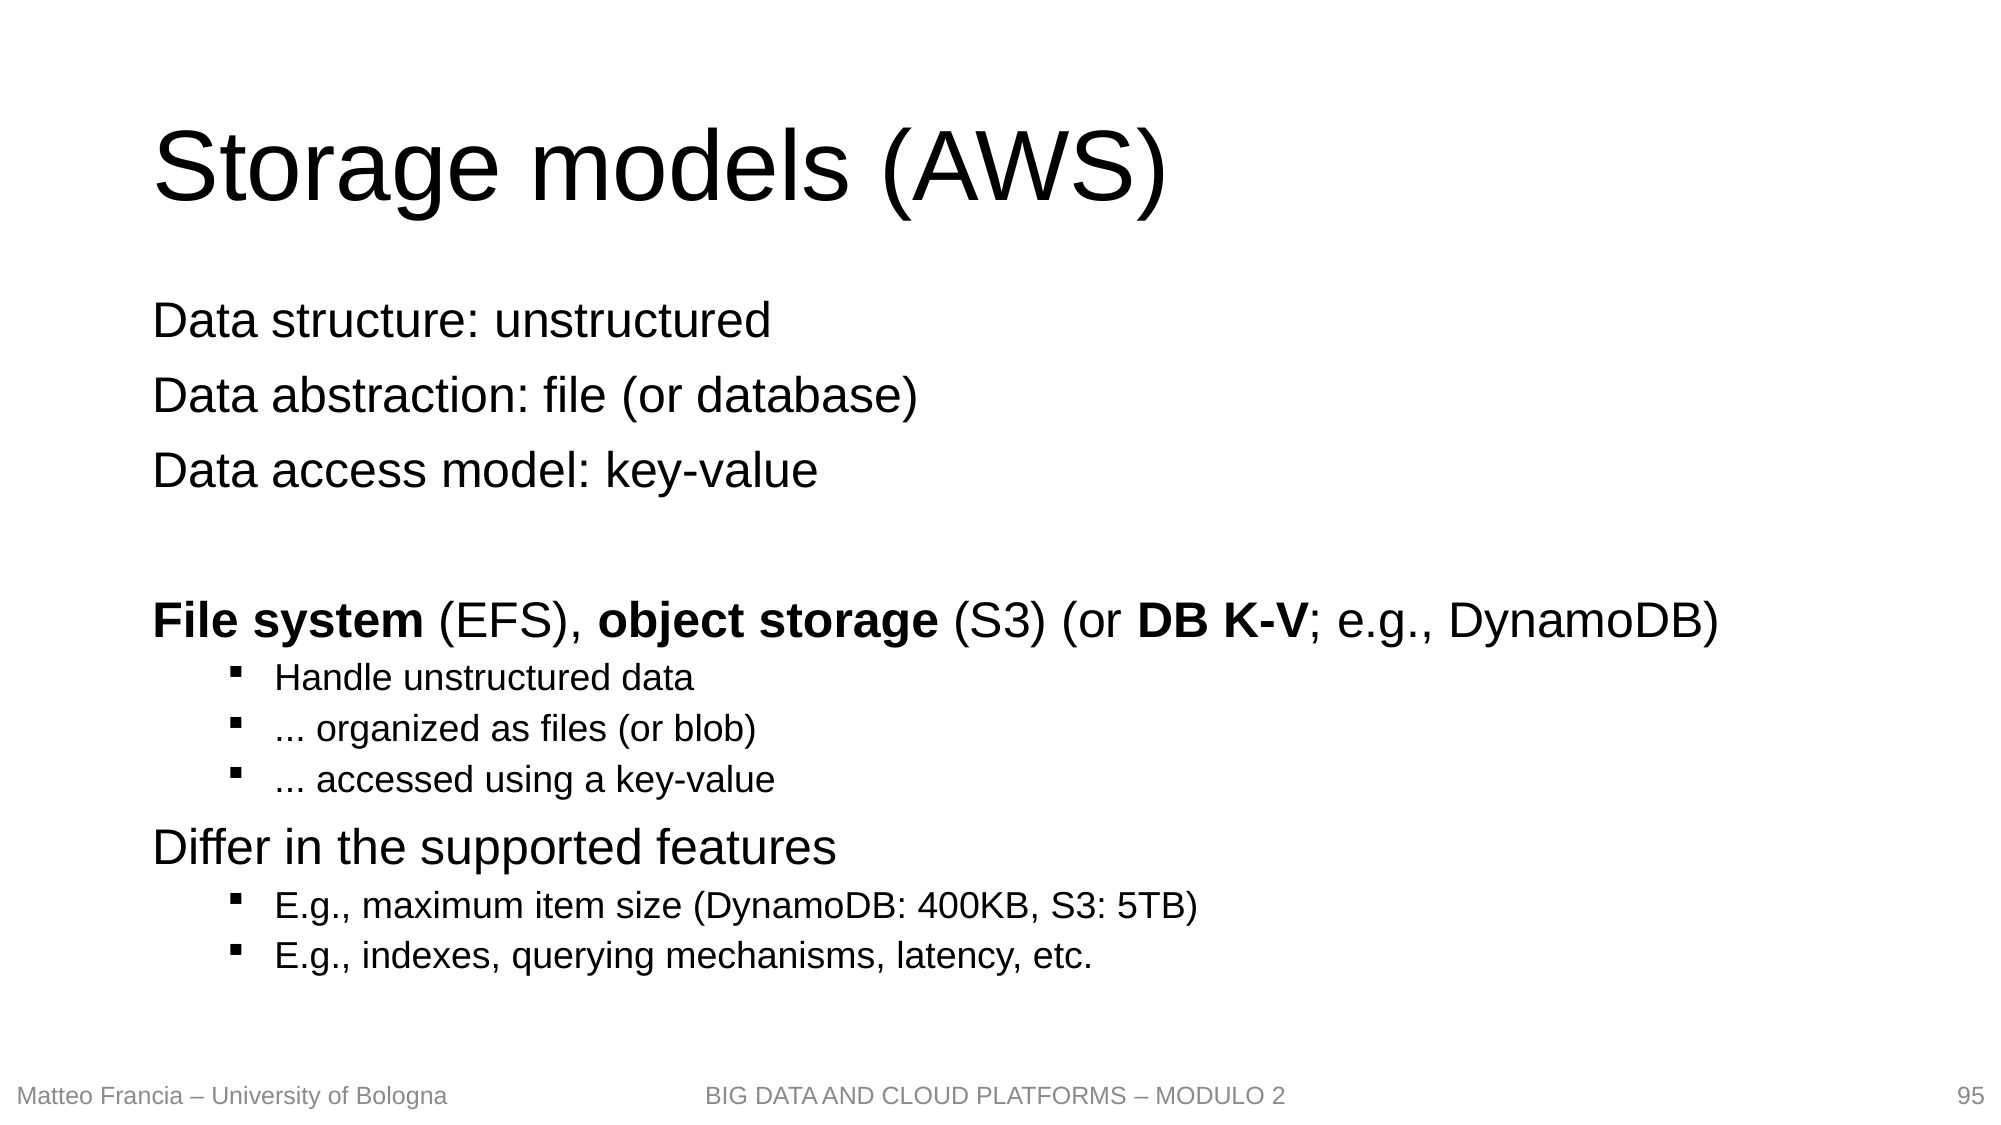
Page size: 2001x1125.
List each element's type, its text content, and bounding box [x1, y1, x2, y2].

footer Matteo Francia – University of Bologna [0, 1065, 466, 1125]
title Storage models (AWS) [137, 59, 1863, 278]
slide_number 95 [1550, 1065, 2000, 1125]
list Data structure: unstructured Data abstraction: file (or database) Data access model: key-value File system (EFS), object storage (S3) (or DB K-V; e.g., DynamoDB) Handle unstructured data ... organized as files (or blob) ... accessed using a key-value Differ in the supported features E.g., maximum item size (DynamoDB: 400KB, S3: 5TB) E.g., indexes, querying mechanisms, latency, etc. [137, 278, 1863, 993]
